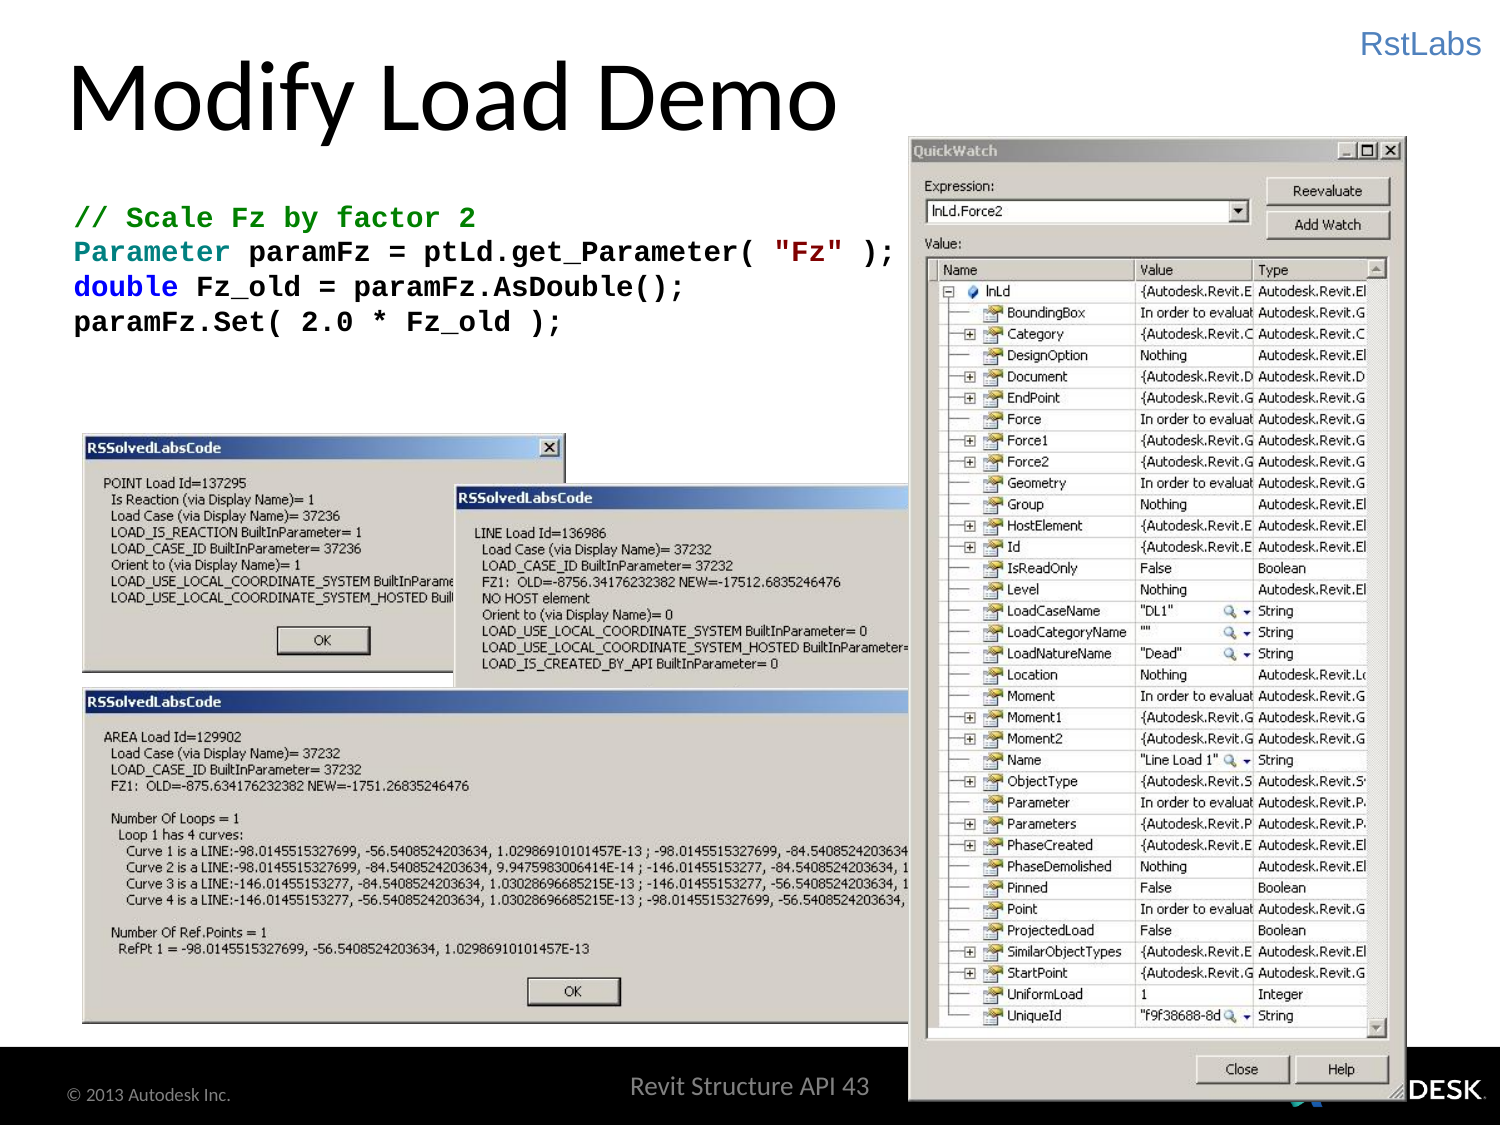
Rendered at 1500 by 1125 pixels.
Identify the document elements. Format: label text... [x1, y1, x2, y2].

picture [0, 135, 1500, 1125]
list // Scale Fz by factor 2 Parameter paramFz = ptLd.get_Parameter( "Fz" ); double Fz_old = paramFz.AsDouble(); paramFz.Set( 2.0 * Fz_old ); [58, 190, 902, 387]
text_box RstLabs [1151, 22, 1483, 63]
title Modify Load Demo [51, 23, 1418, 144]
